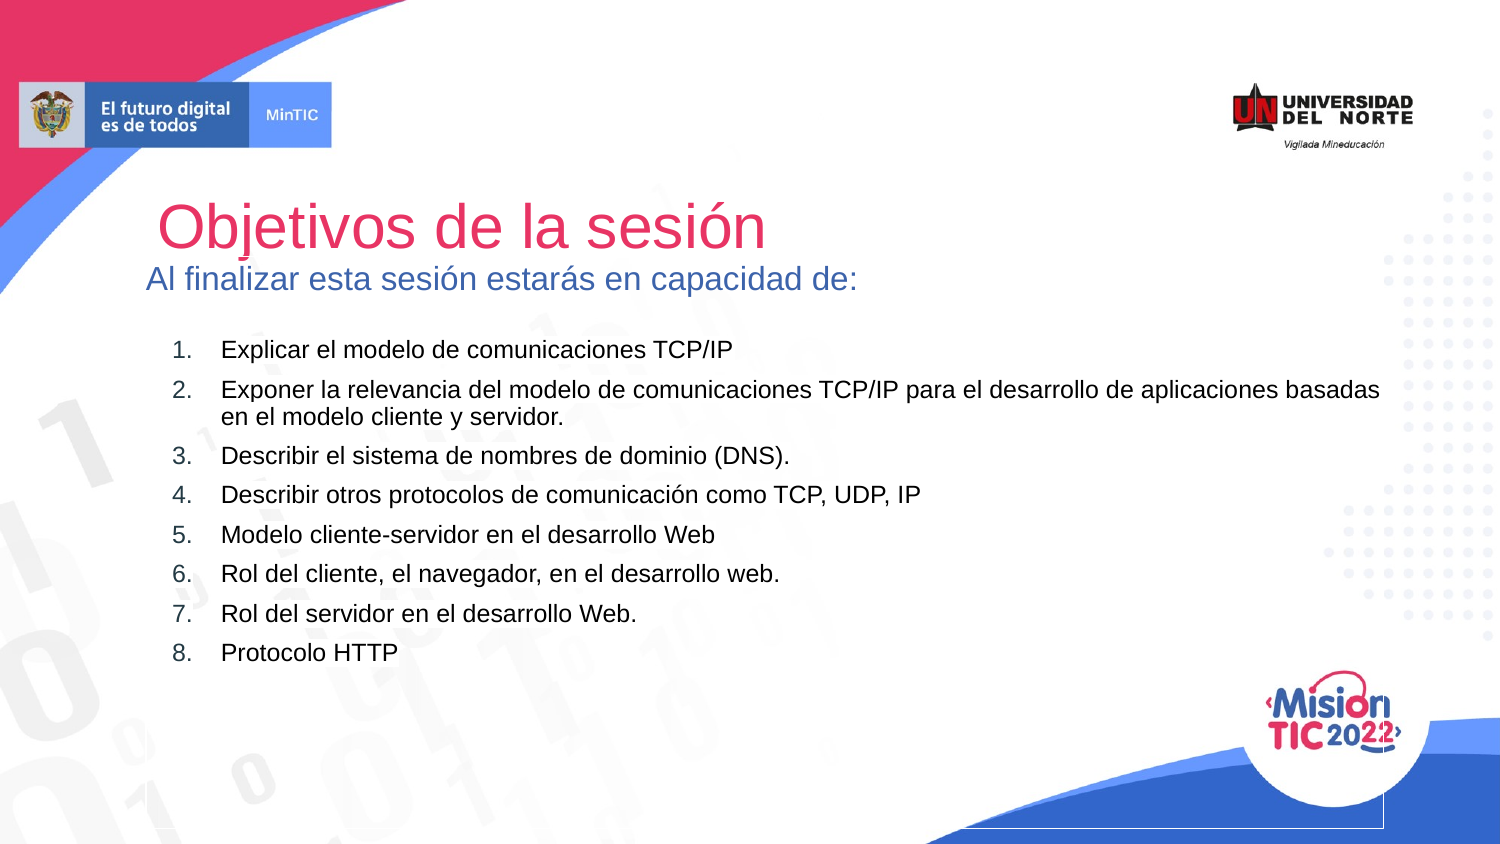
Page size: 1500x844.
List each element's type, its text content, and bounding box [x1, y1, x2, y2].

title Objetivos de la sesión [145, 165, 1378, 256]
picture [0, 0, 1500, 844]
list Al finalizar esta sesión estarás en capacidad de: Explicar el modelo de comunicaciones TCP/IP Exponer la relevancia del modelo de comunicaciones TCP/IP para el desarrollo de aplicaciones basadas en el modelo cliente y servidor. Describir el sistema de nombres de dominio (DNS). Describir otros protocolos de comunicación como TCP, UDP, IP Modelo cliente-servidor en el desarrollo Web Rol del cliente, el navegador, en el desarrollo web. Rol del servidor en el desarrollo Web. Protocolo HTTP [145, 256, 1384, 829]
